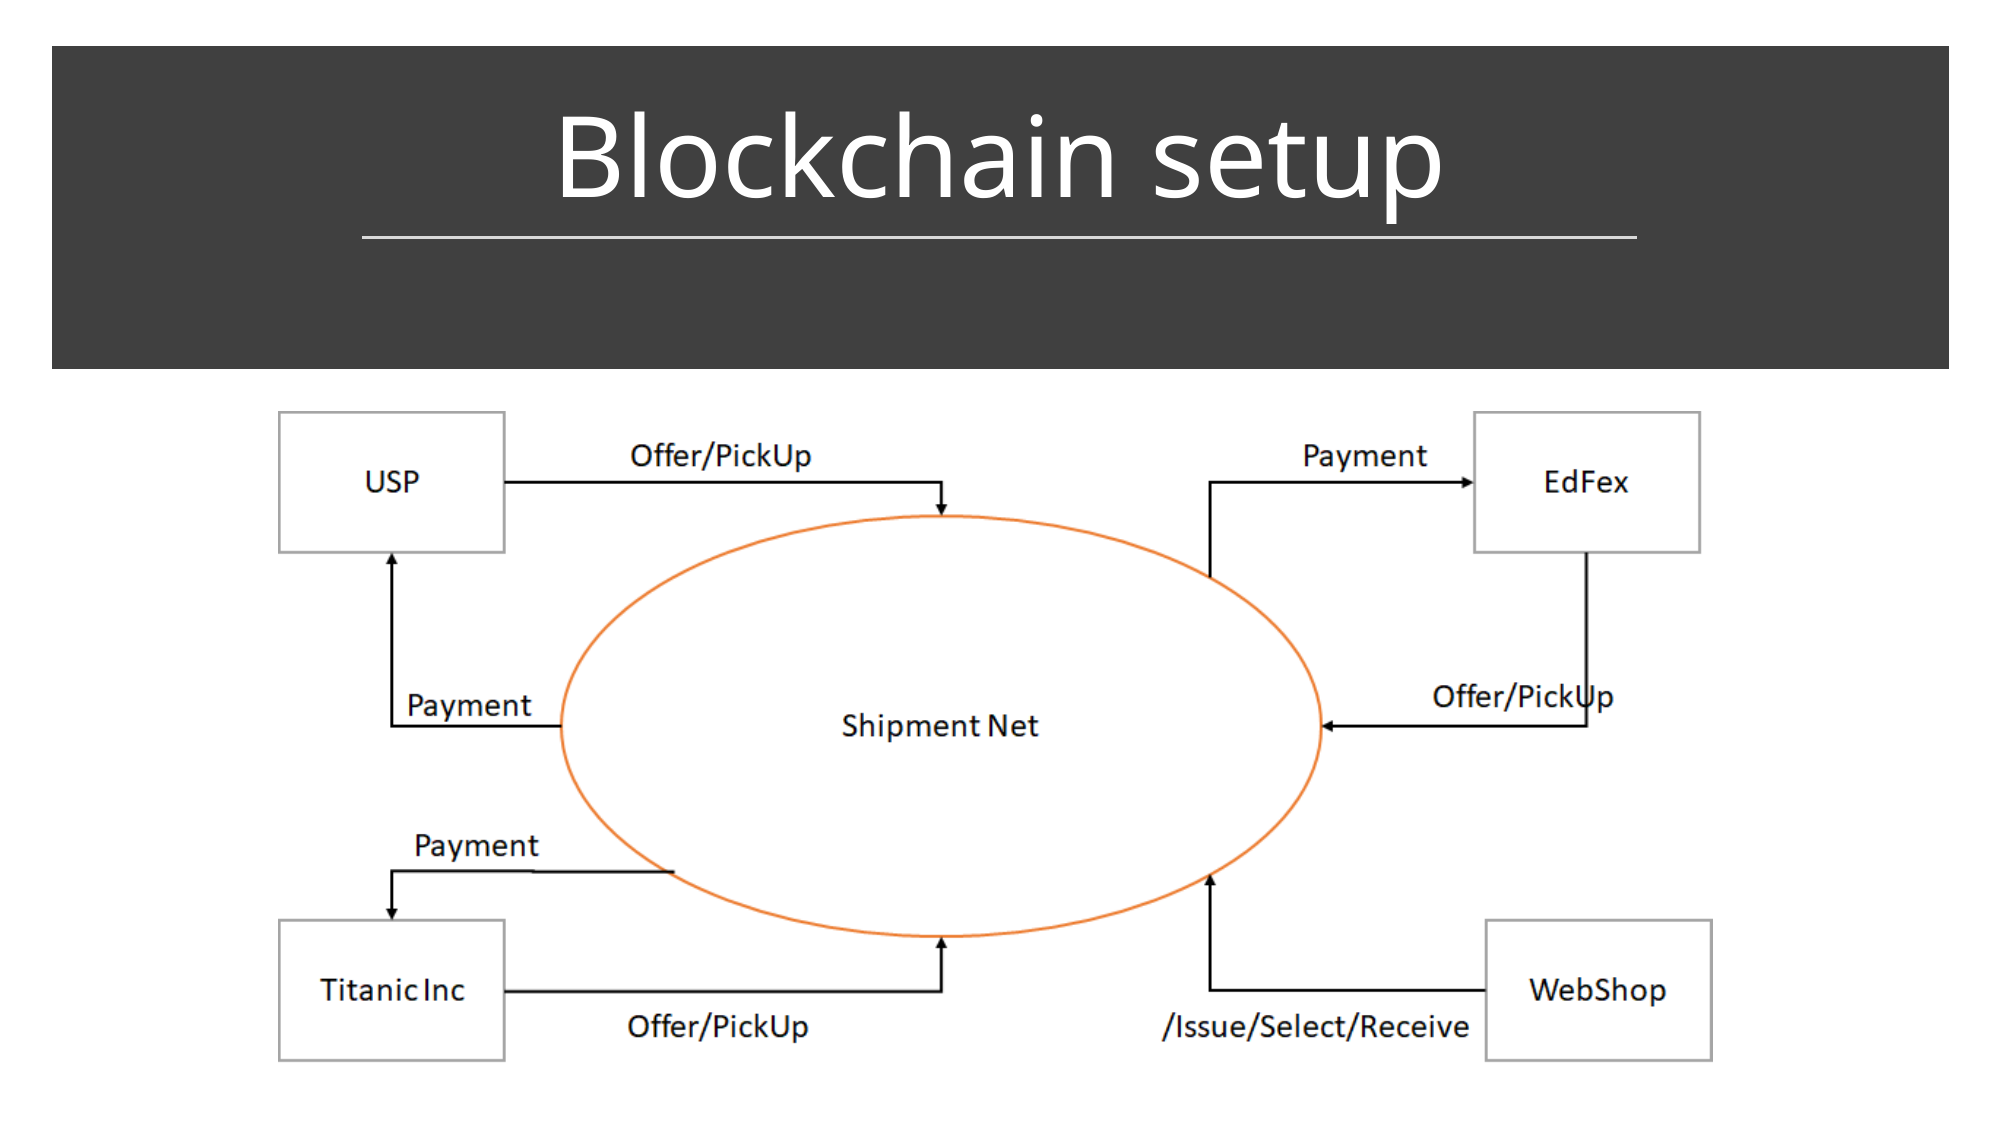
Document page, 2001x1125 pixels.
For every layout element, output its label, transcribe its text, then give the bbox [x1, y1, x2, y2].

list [278, 411, 1713, 1068]
text_box [61, 55, 1939, 360]
title Blockchain setup [86, 76, 1914, 230]
